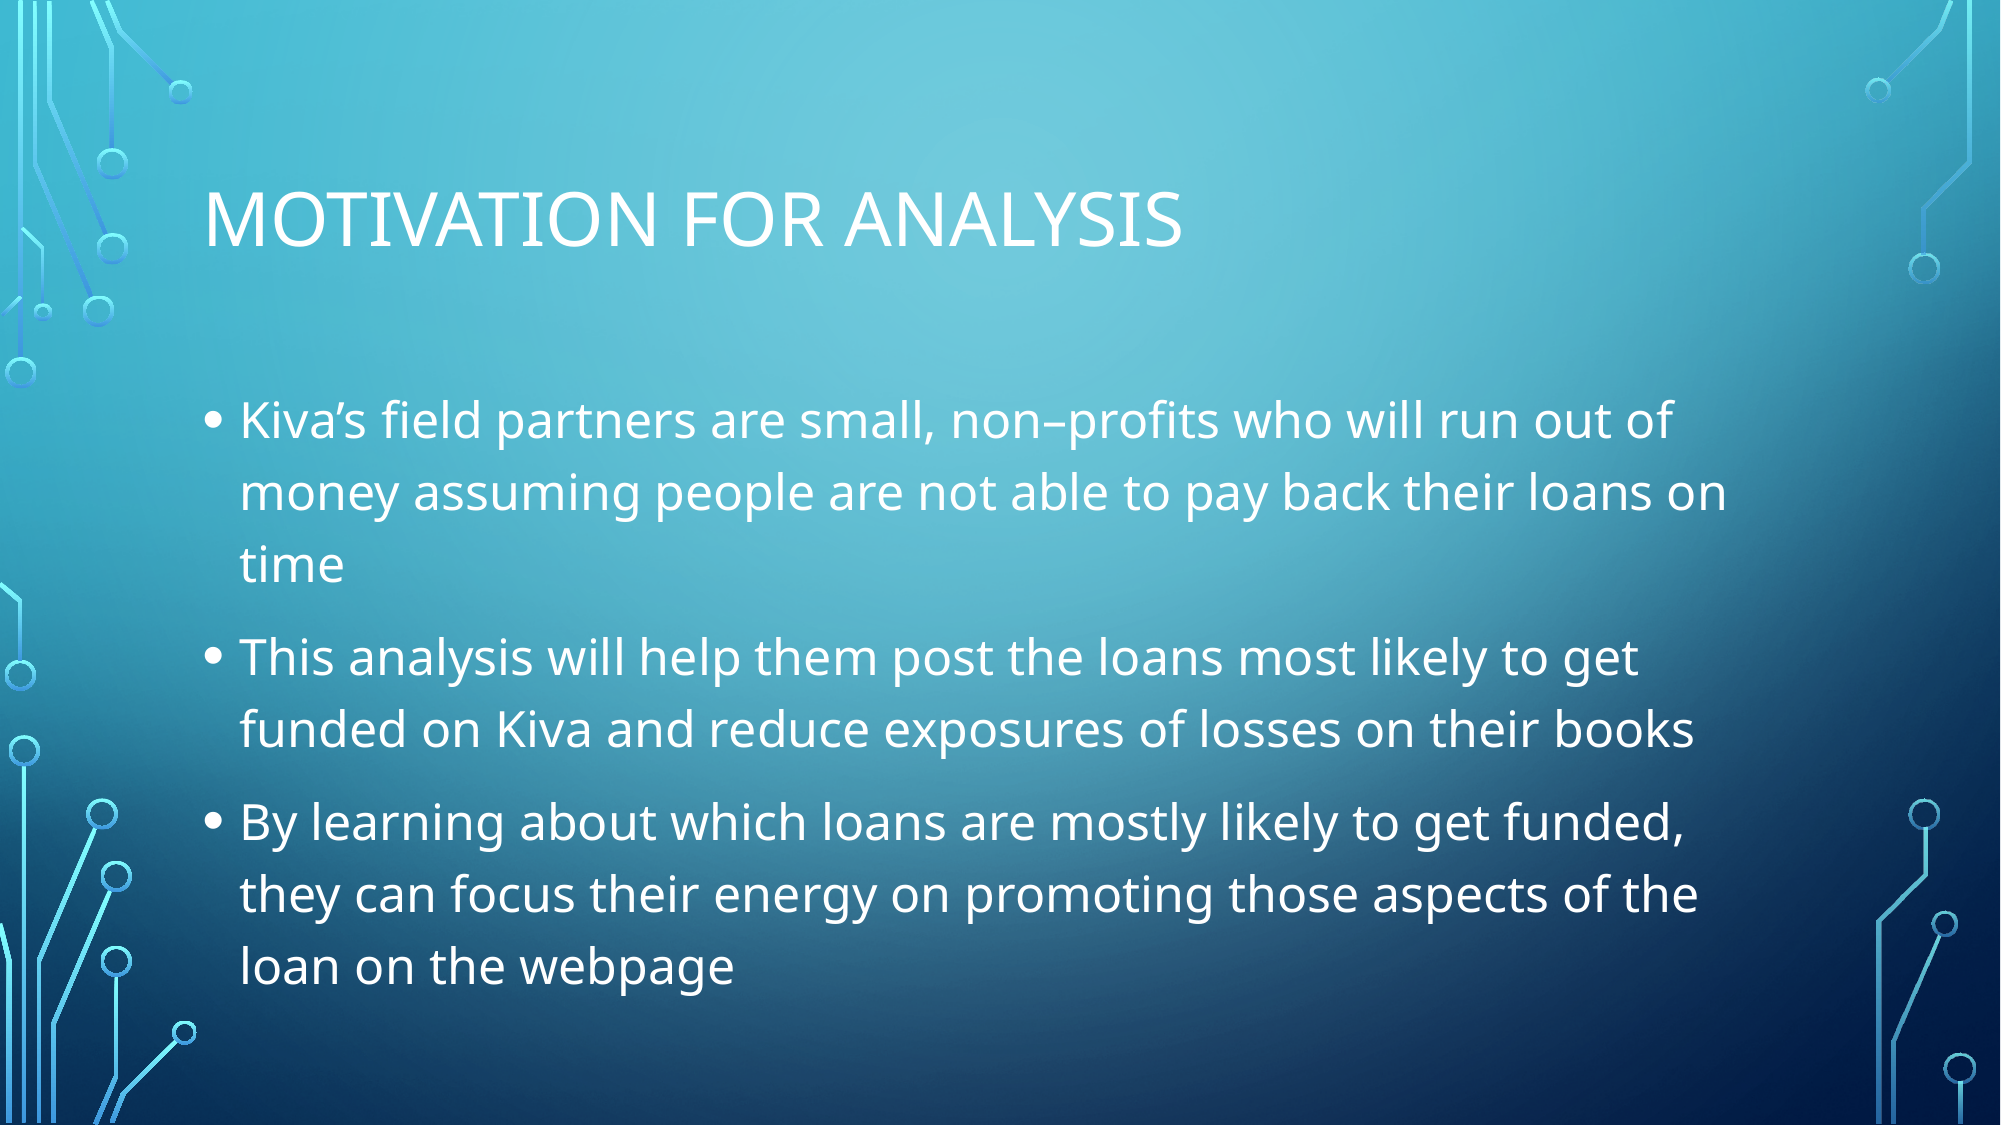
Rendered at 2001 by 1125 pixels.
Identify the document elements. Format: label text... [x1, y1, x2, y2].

title Motivation for analysis [187, 101, 1813, 344]
list Kiva’s field partners are small, non–profits who will run out of money assuming people are not able to pay back their loans on time This analysis will help them post the loans most likely to get funded on Kiva and reduce exposures of losses on their books By learning about which loans are mostly likely to get funded, they can focus their energy on promoting those aspects of the loan on the webpage [187, 369, 1813, 950]
